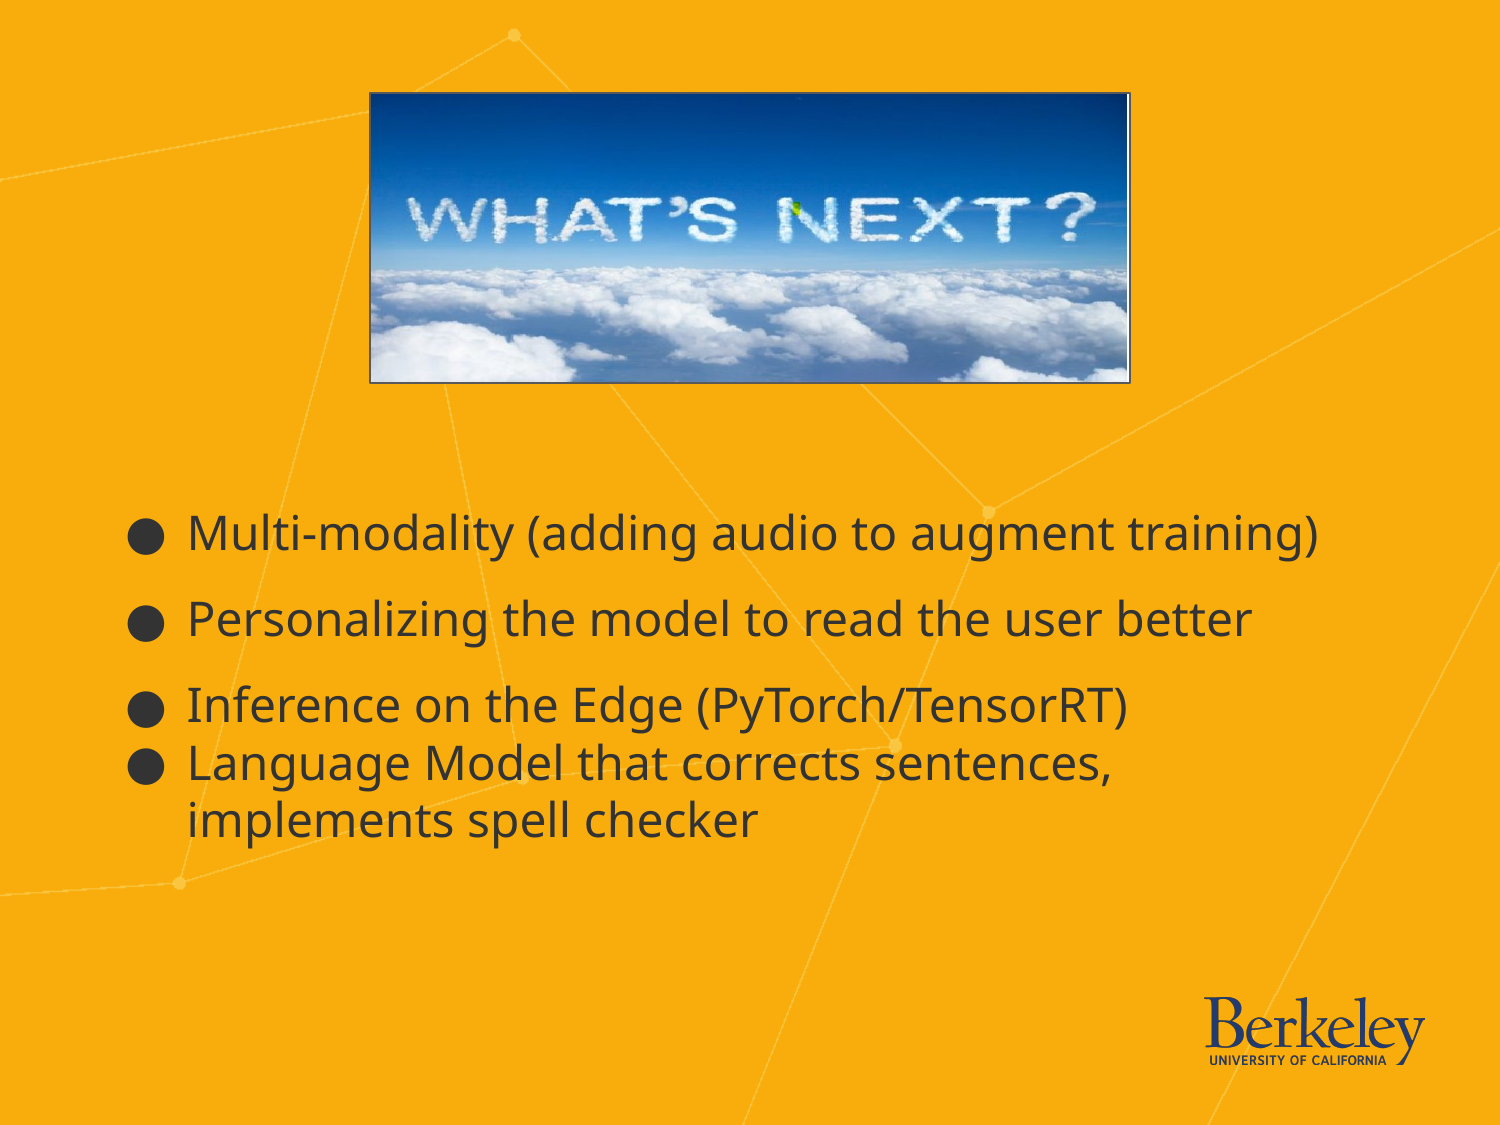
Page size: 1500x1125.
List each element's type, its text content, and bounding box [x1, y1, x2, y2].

subtitle Multi-modality (adding audio to augment training) Personalizing the model to read the user better Inference on the Edge (PyTorch/TensorRT) Language Model that corrects sentences, implements spell checker [88, 466, 1397, 1004]
picture [0, 0, 1500, 1125]
